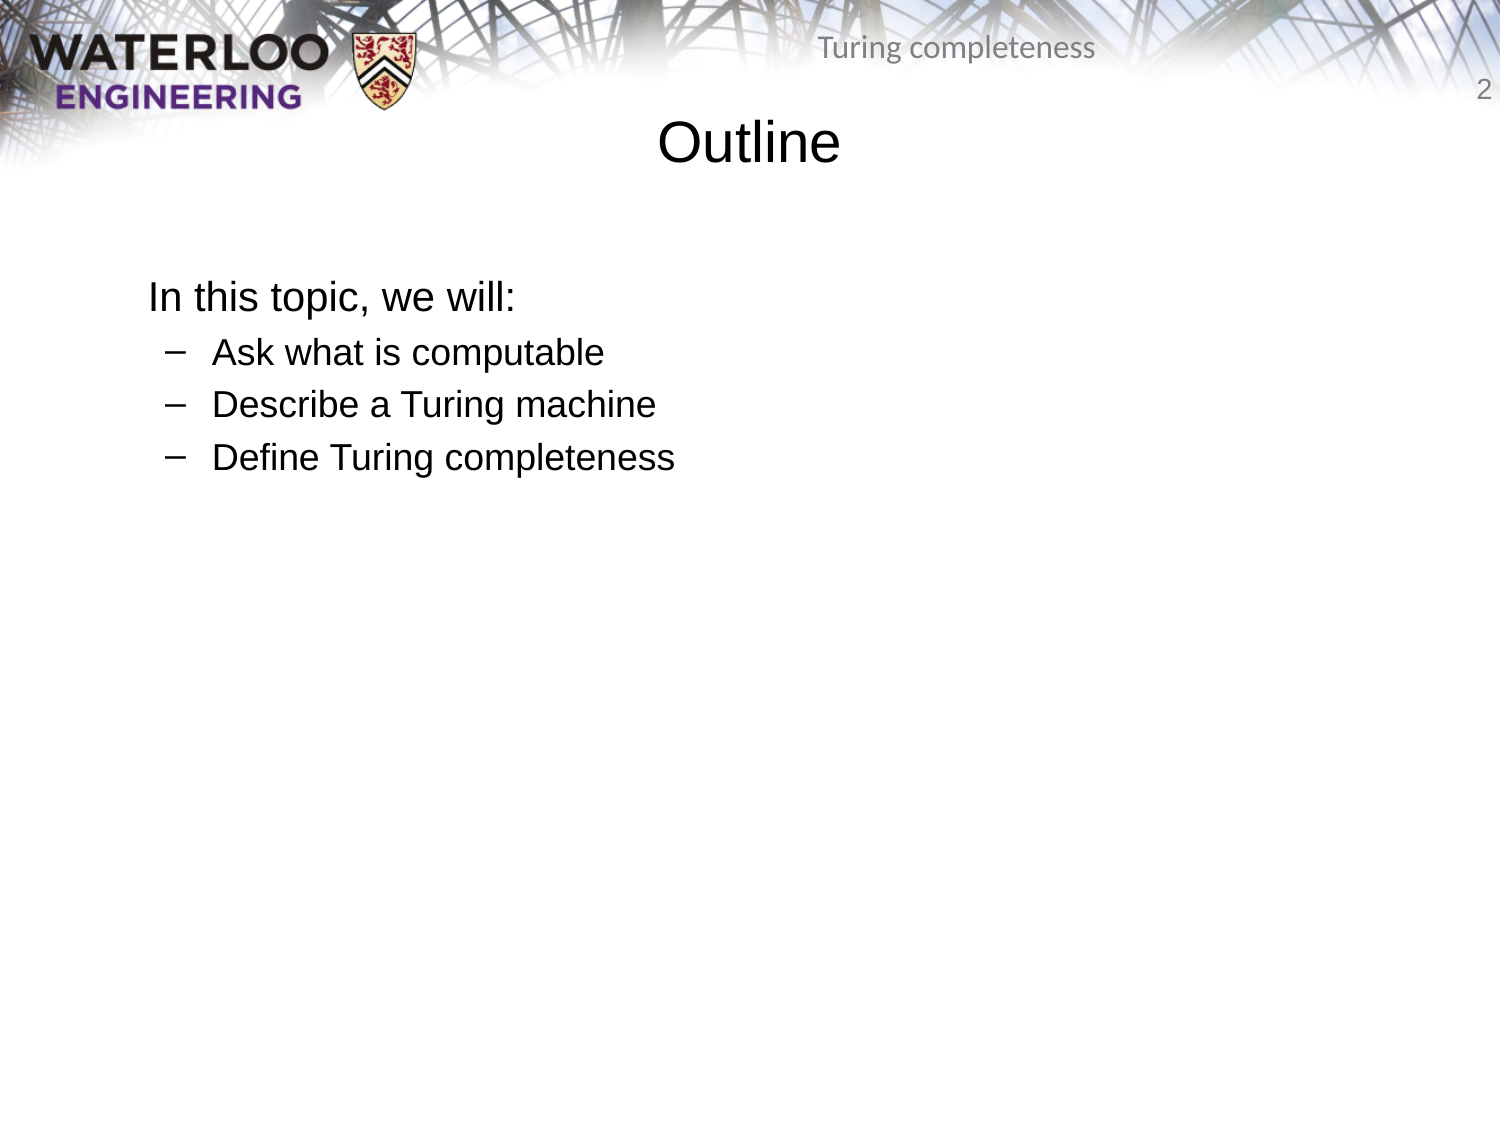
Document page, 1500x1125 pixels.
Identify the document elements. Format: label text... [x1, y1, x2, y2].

picture [0, 0, 1500, 1125]
title Outline [74, 44, 1426, 233]
list In this topic, we will: Ask what is computable Describe a Turing machine Define Turing completeness [74, 262, 1426, 1006]
